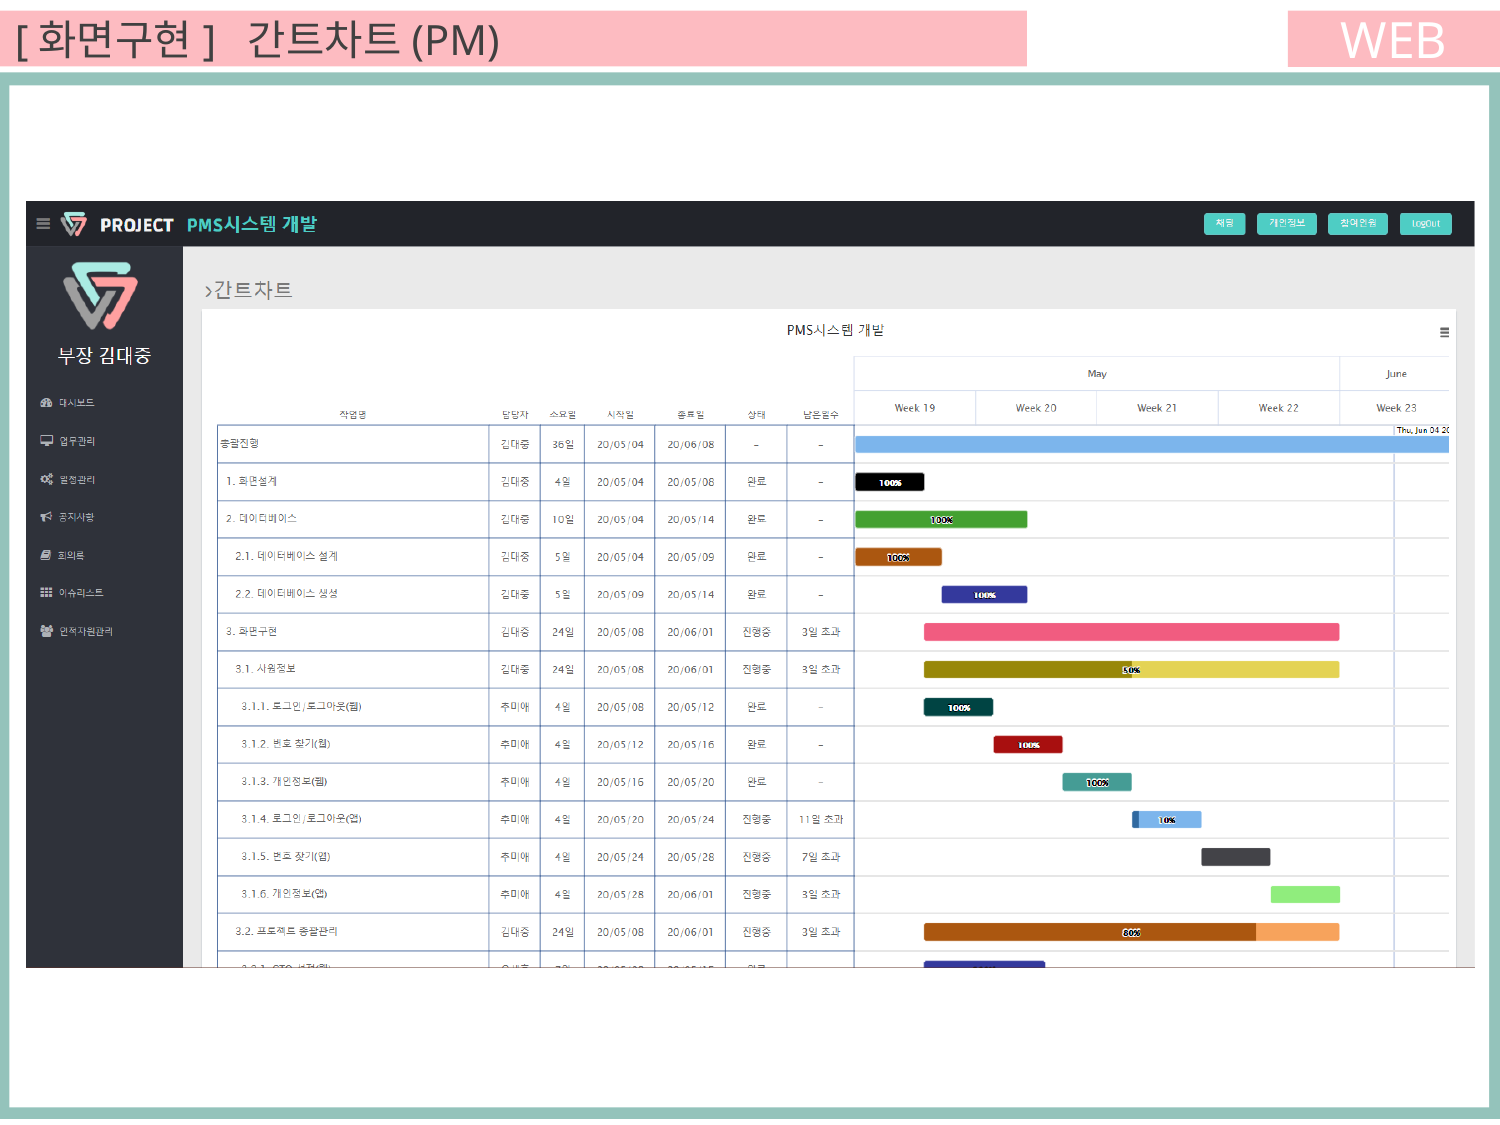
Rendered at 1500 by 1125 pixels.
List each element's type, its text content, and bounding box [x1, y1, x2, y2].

text_box [화면구현] 간트차트(PM) [0, 9, 1029, 68]
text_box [0, 72, 1500, 1120]
text_box WEB [1286, 9, 1500, 69]
picture [26, 201, 1475, 968]
